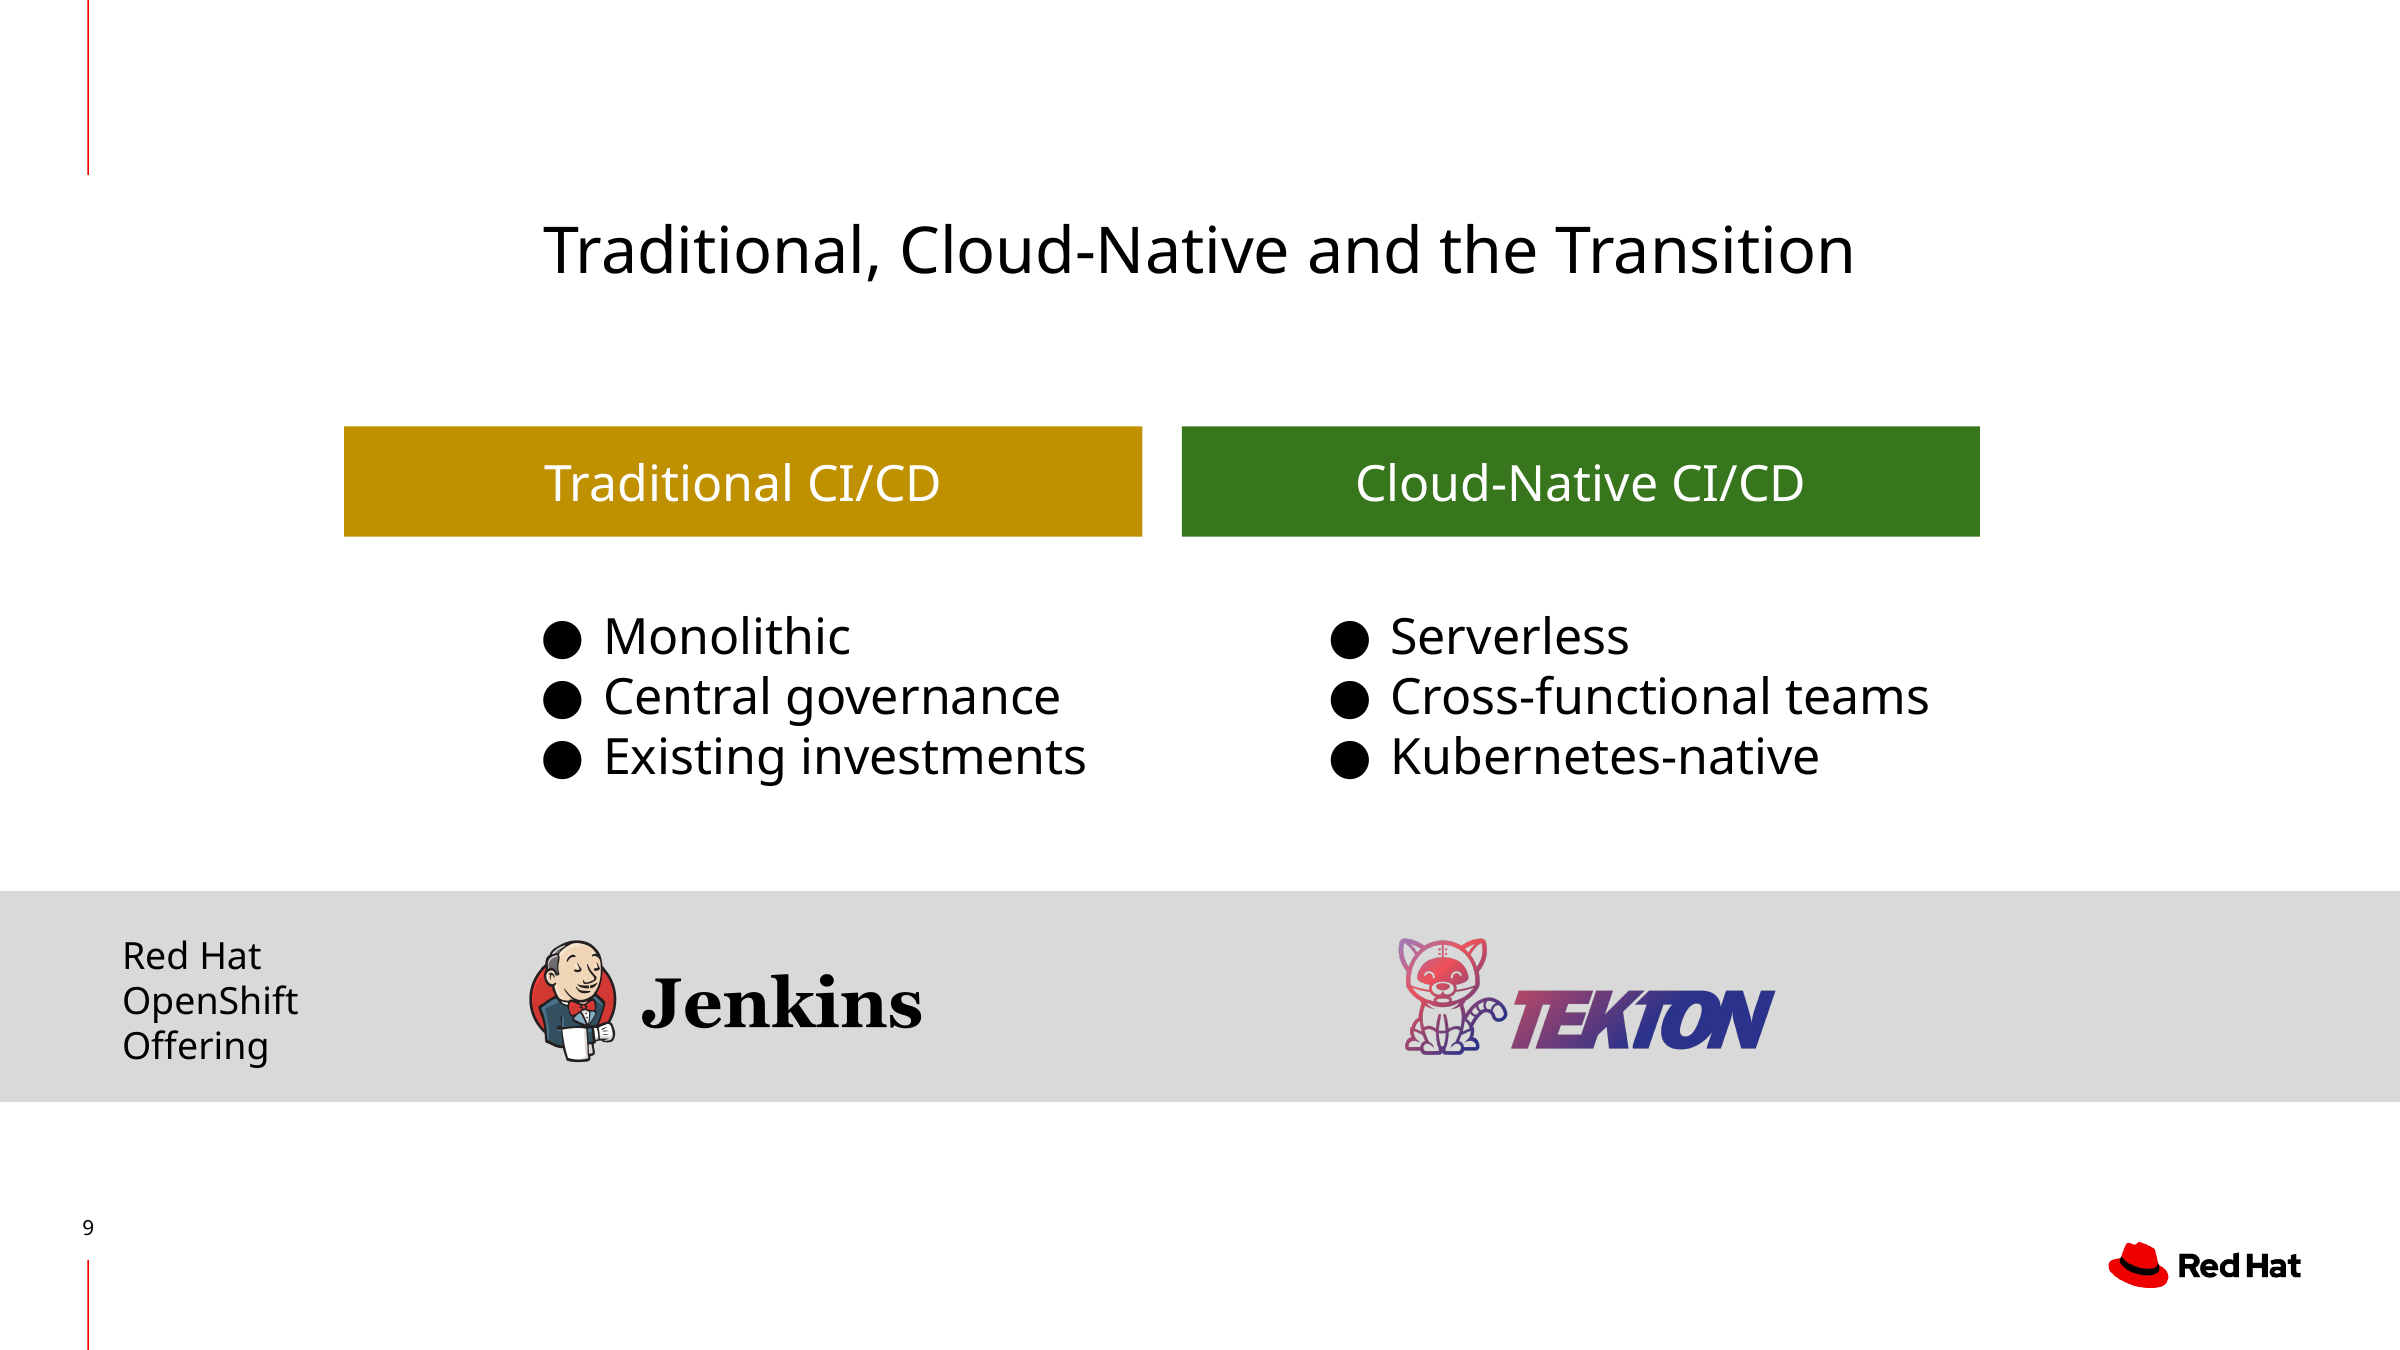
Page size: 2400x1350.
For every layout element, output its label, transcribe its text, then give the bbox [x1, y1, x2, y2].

title Traditional, Cloud-Native and the Transition [345, 186, 2055, 377]
text_box Serverless Cross-functional teams Kubernetes-native [1300, 589, 1955, 801]
text_box Traditional CI/CD [344, 426, 1143, 537]
text_box [0, 890, 2400, 1103]
picture [1369, 933, 1783, 1060]
text_box Monolithic Central governance Existing investments [513, 589, 1125, 801]
text_box Cloud-Native CI/CD [1181, 426, 1980, 537]
text_box Red Hat OpenShift Offering [107, 917, 393, 1078]
picture [524, 936, 925, 1066]
picture [2108, 1242, 2301, 1288]
slide_number ‹#› [16, 1214, 161, 1243]
